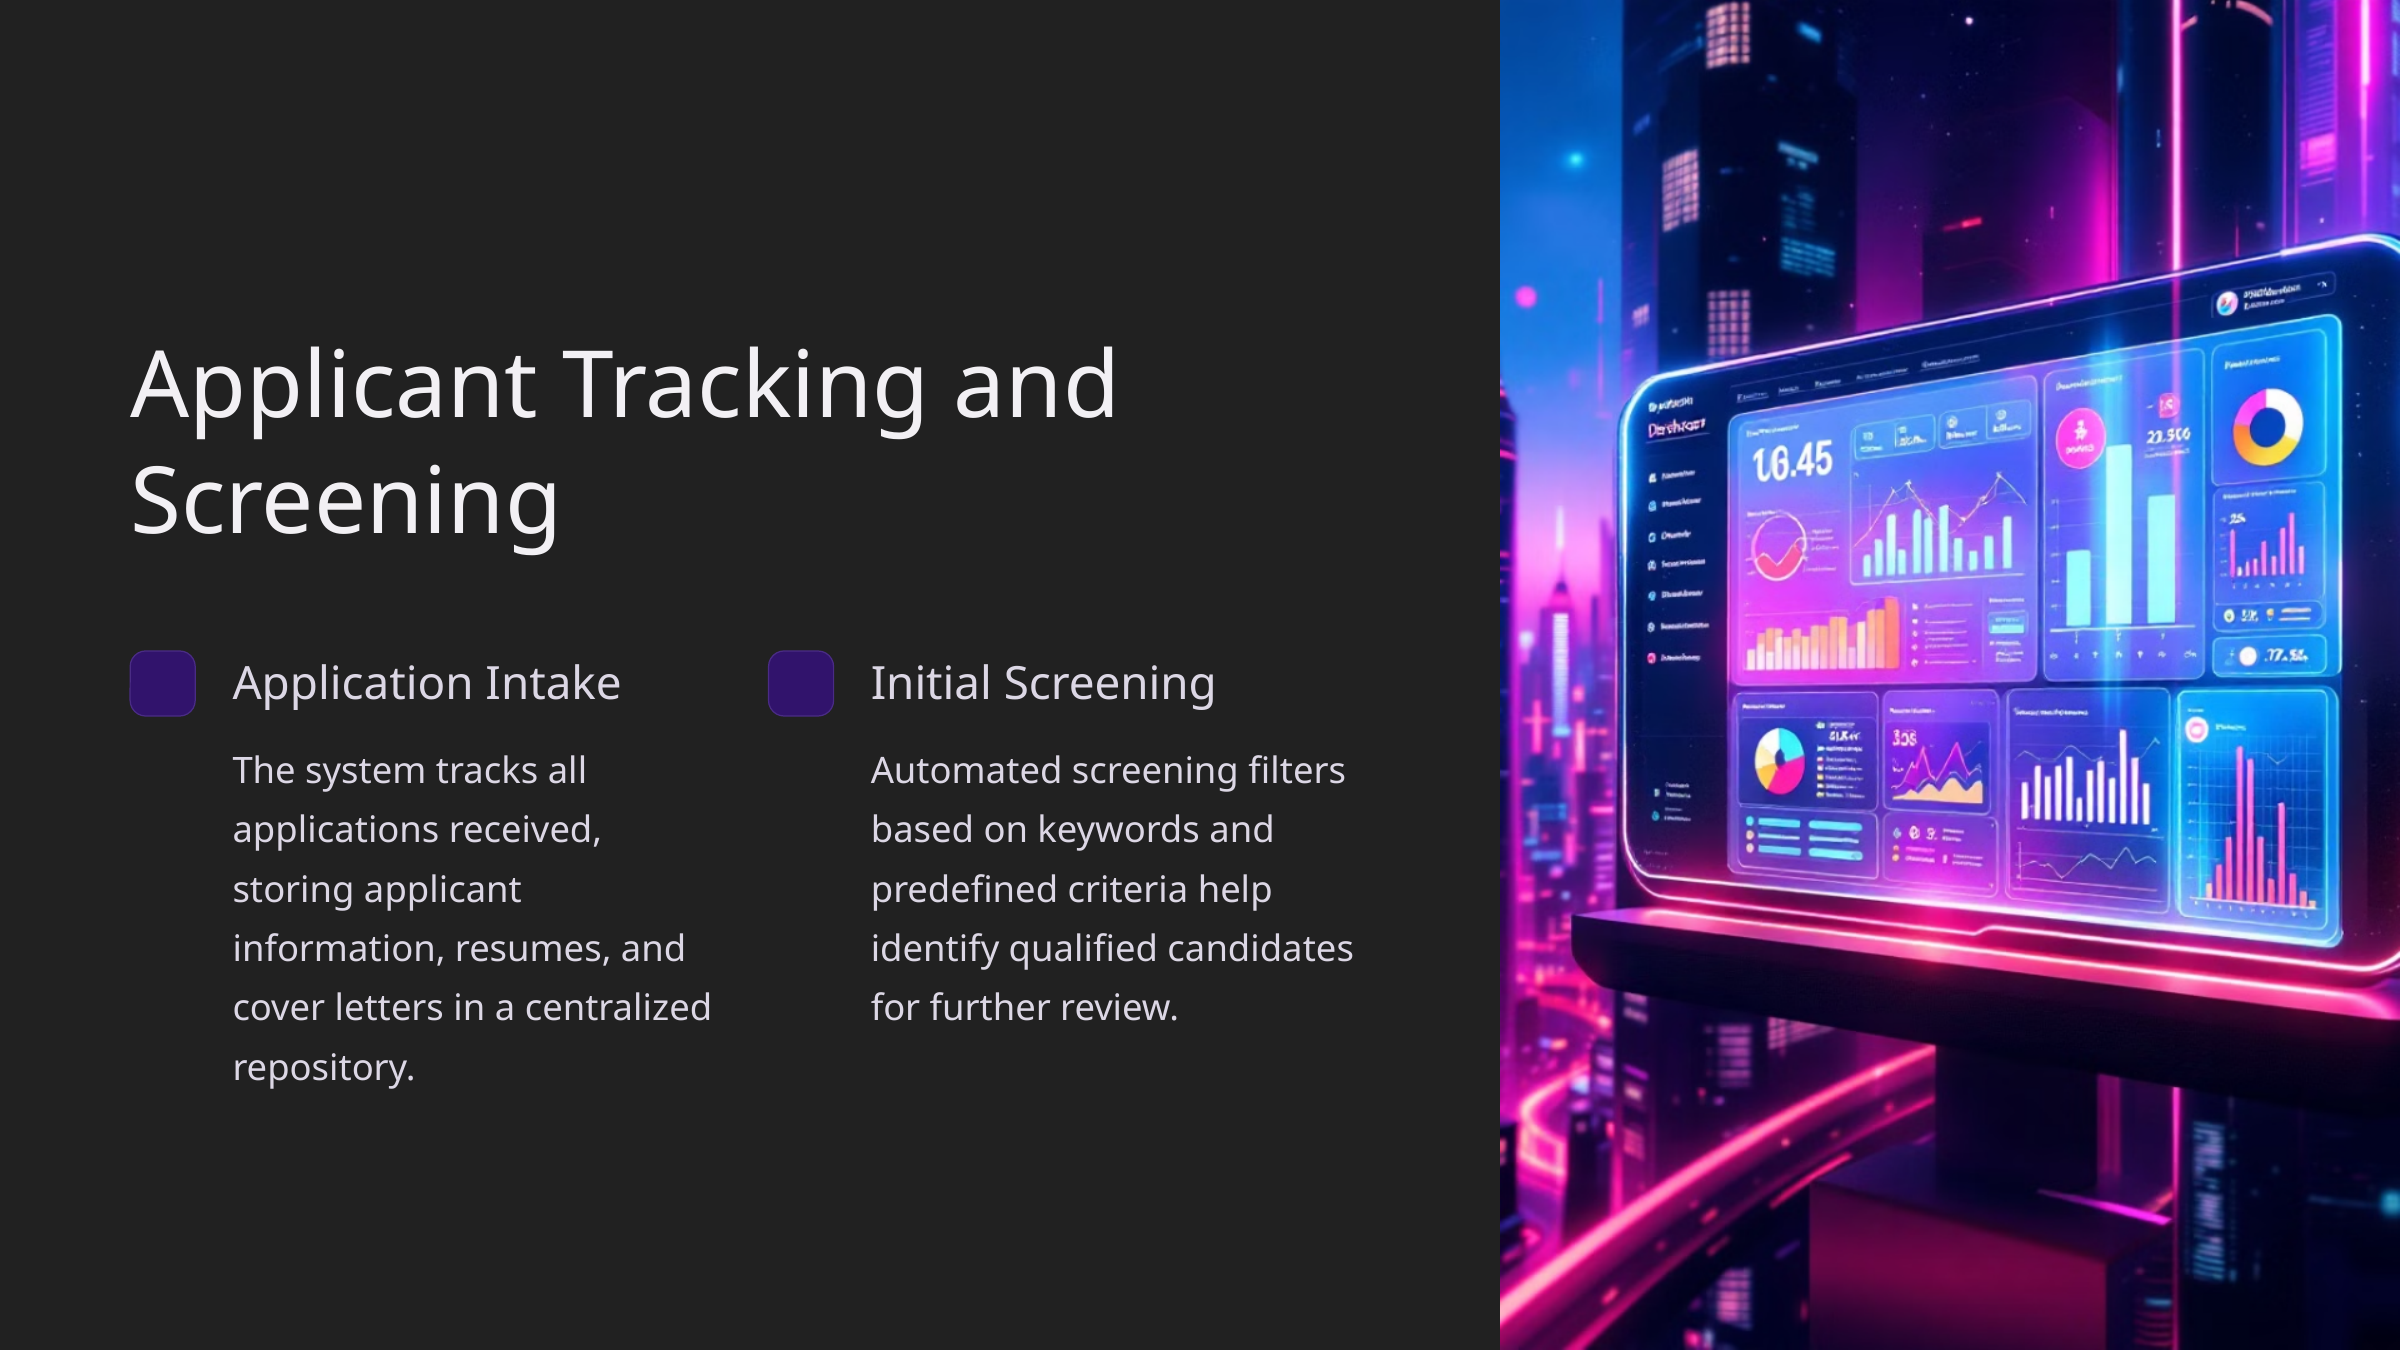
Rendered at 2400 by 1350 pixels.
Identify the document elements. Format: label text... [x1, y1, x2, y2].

text_box Initial Screening [870, 650, 1336, 710]
text_box The system tracks all applications received, storing applicant information, resumes, and cover letters in a centralized repository. [232, 731, 732, 1029]
text_box [768, 650, 834, 717]
text_box Automated screening filters based on keywords and predefined criteria help identify qualified candidates for further review. [870, 731, 1370, 1029]
text_box Application Intake [232, 650, 698, 710]
picture [1499, 0, 2400, 1350]
text_box [130, 650, 196, 717]
text_box Applicant Tracking and Screening [130, 320, 1370, 554]
